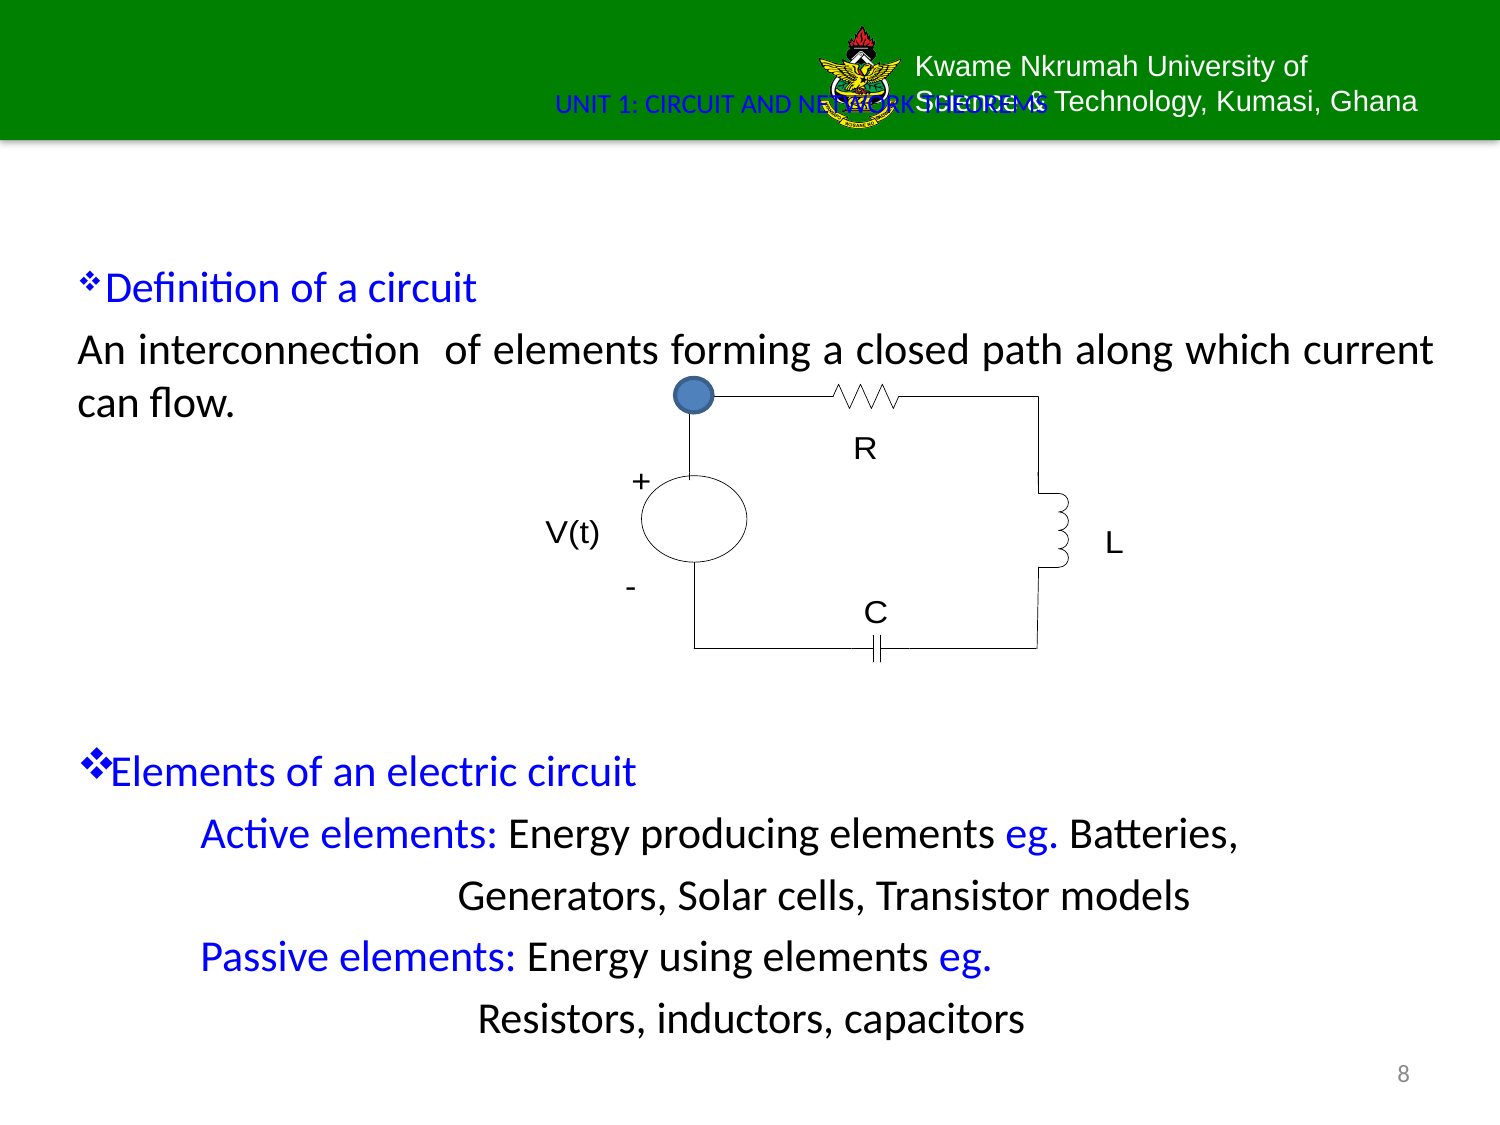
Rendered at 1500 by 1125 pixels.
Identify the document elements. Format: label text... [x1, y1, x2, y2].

subtitle Definition of a circuit An interconnection of elements forming a closed path along which current can flow. Elements of an electric circuit Active elements: Energy producing elements eg. Batteries, Generators, Solar cells, Transistor models Passive elements: Energy using elements eg. Resistors, inductors, capacitors [62, 250, 1450, 1059]
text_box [499, 366, 1188, 690]
slide_number 8 [1074, 1042, 1425, 1103]
title UNIT 1: CIRCUIT AND NETWORK THEOREMS [112, 25, 1450, 176]
